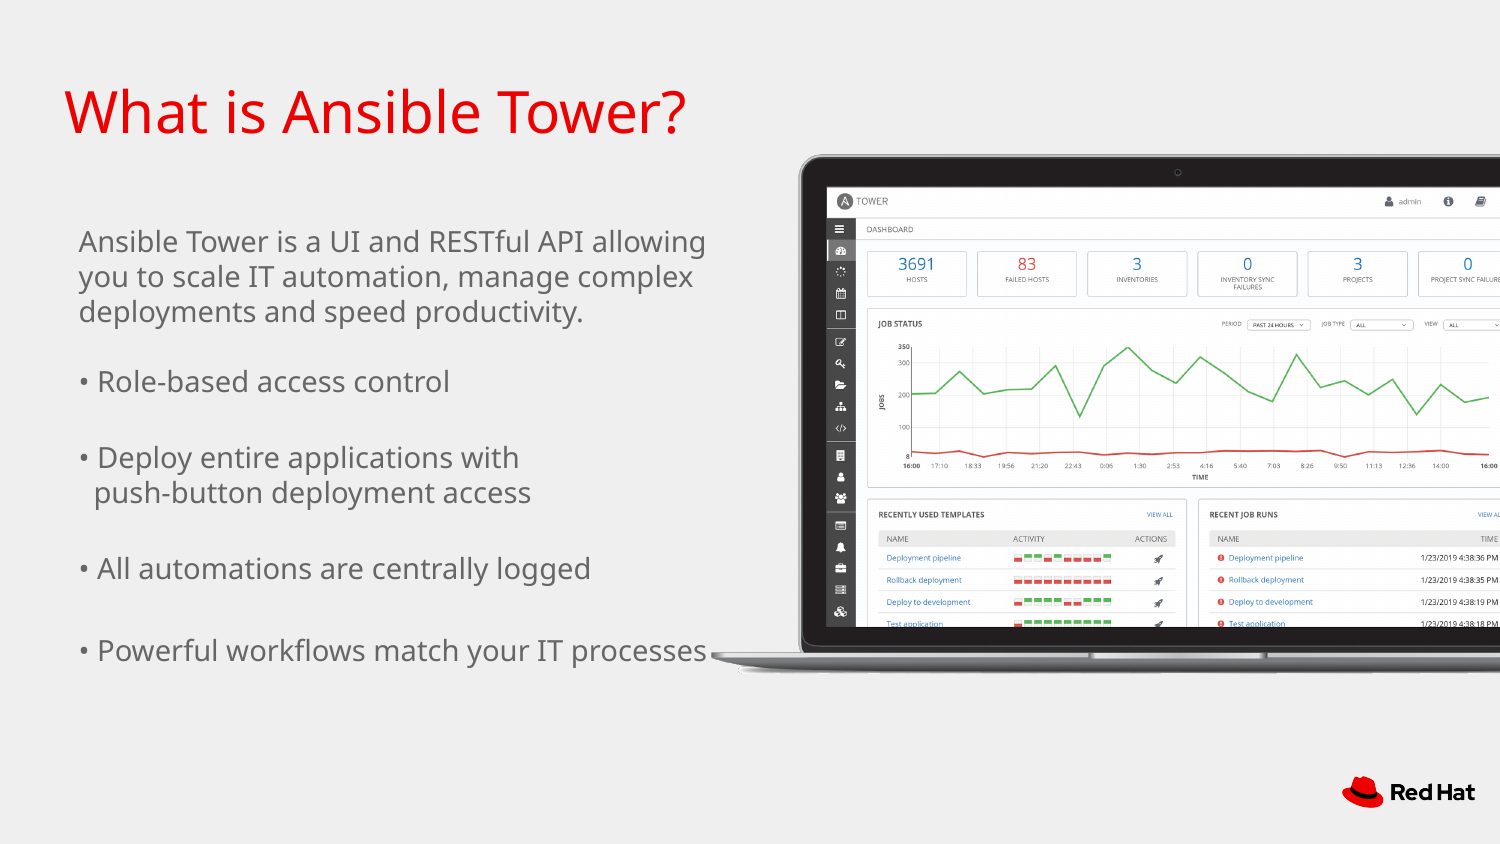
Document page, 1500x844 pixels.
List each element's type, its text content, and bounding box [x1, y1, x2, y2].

text_box What is Ansible Tower? [50, 58, 1180, 160]
picture [1324, 761, 1488, 820]
text_box Ansible Tower is a UI and RESTful API allowing you to scale IT automation, manage complex deployments and speed productivity. • Role-based access control • Deploy entire applications with push-button deployment access • All automations are centrally logged • Powerful workflows match your IT processes [63, 171, 677, 719]
picture [682, 116, 1500, 749]
